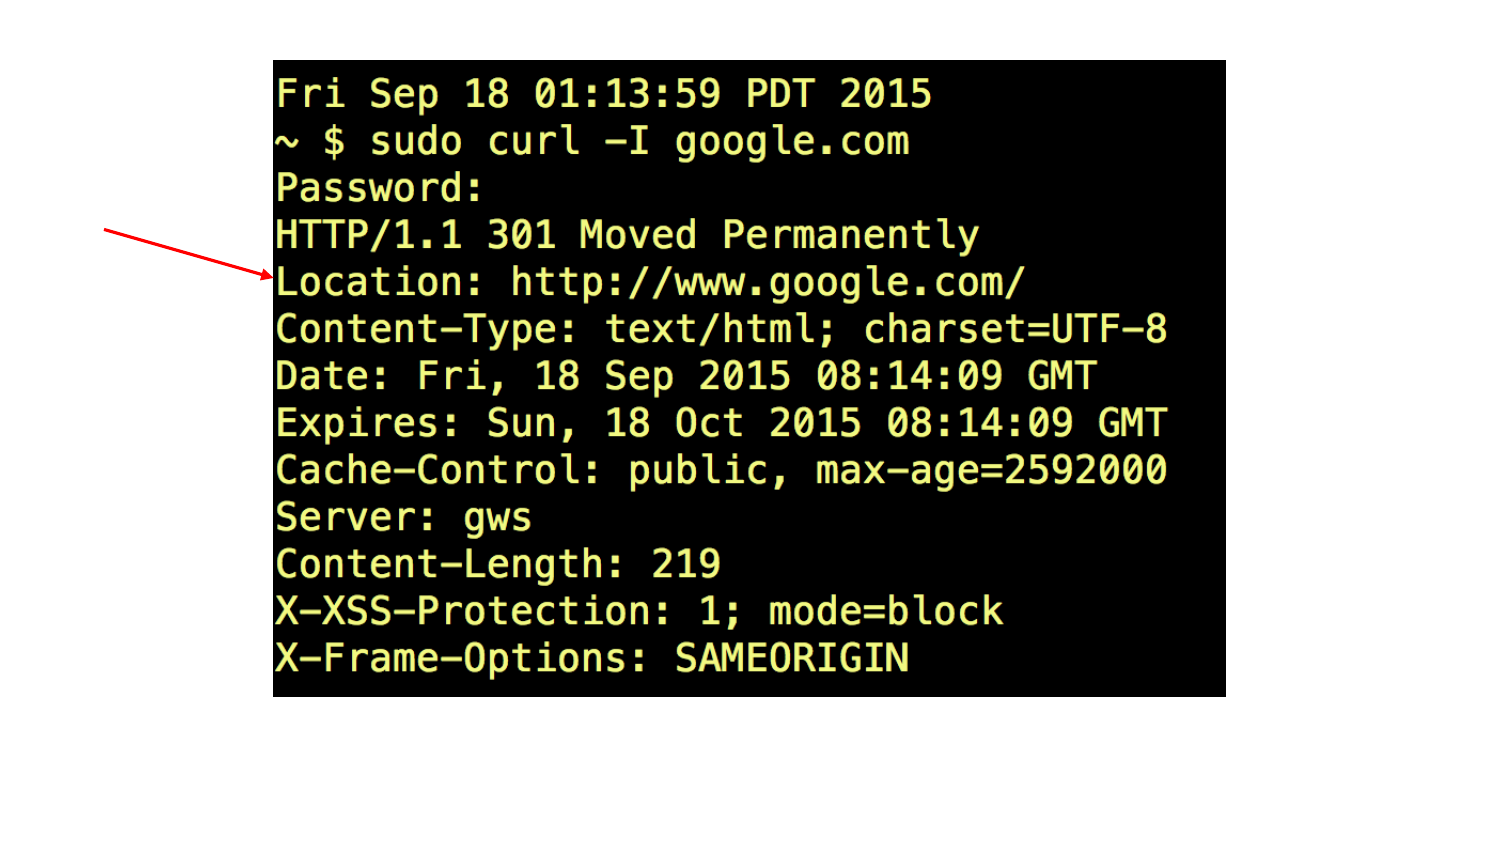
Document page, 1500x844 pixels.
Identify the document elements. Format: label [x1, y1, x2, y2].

picture [273, 60, 1227, 698]
text_box [103, 229, 274, 279]
